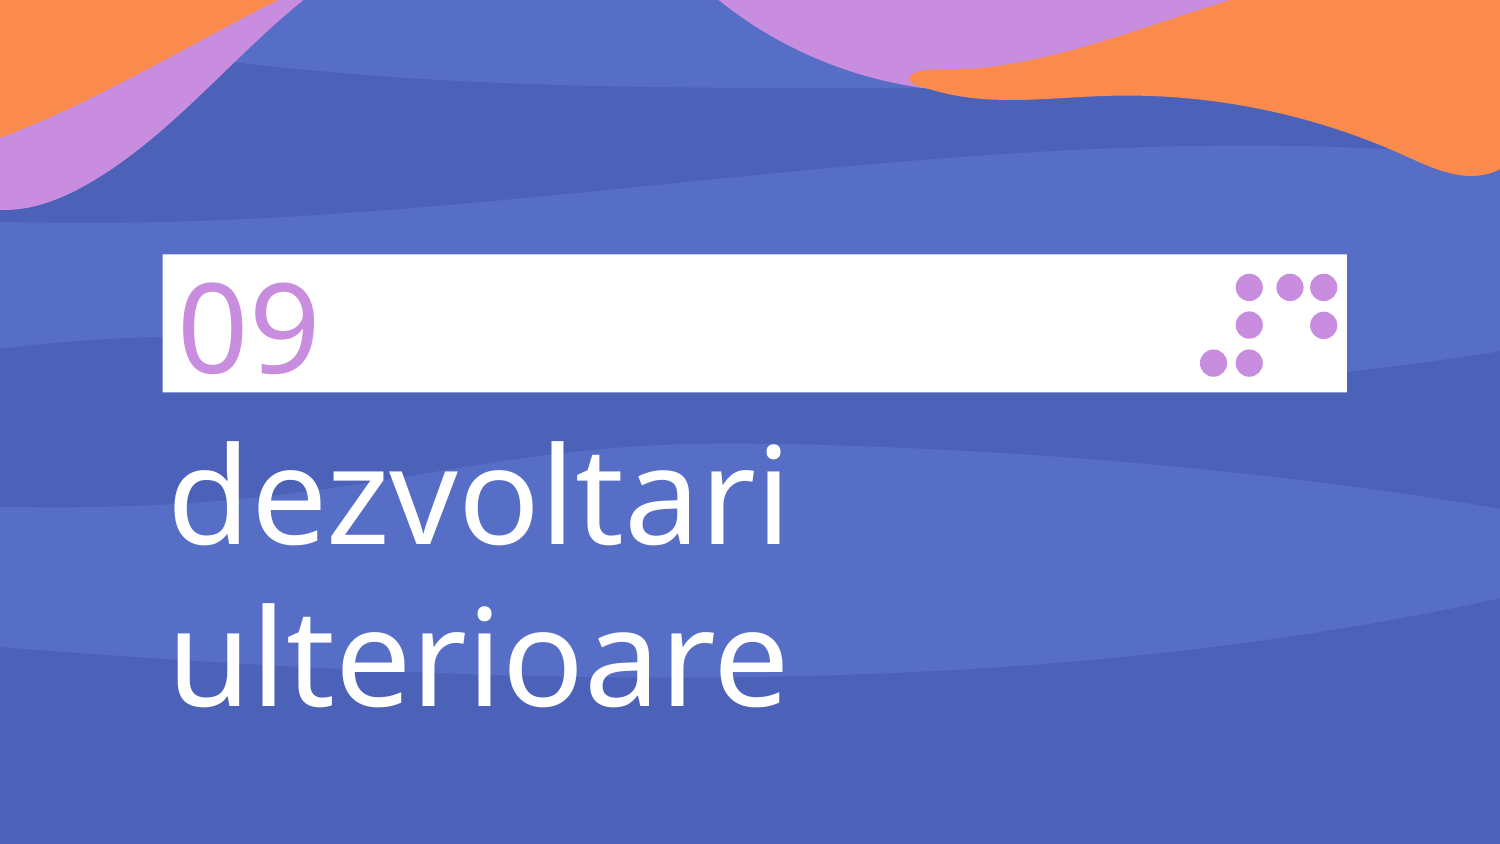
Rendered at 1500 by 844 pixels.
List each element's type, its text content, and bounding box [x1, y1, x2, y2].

title 09 [162, 254, 1347, 393]
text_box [1199, 273, 1338, 378]
title Concluzii si dezvoltari ulterioare [153, 456, 1287, 749]
